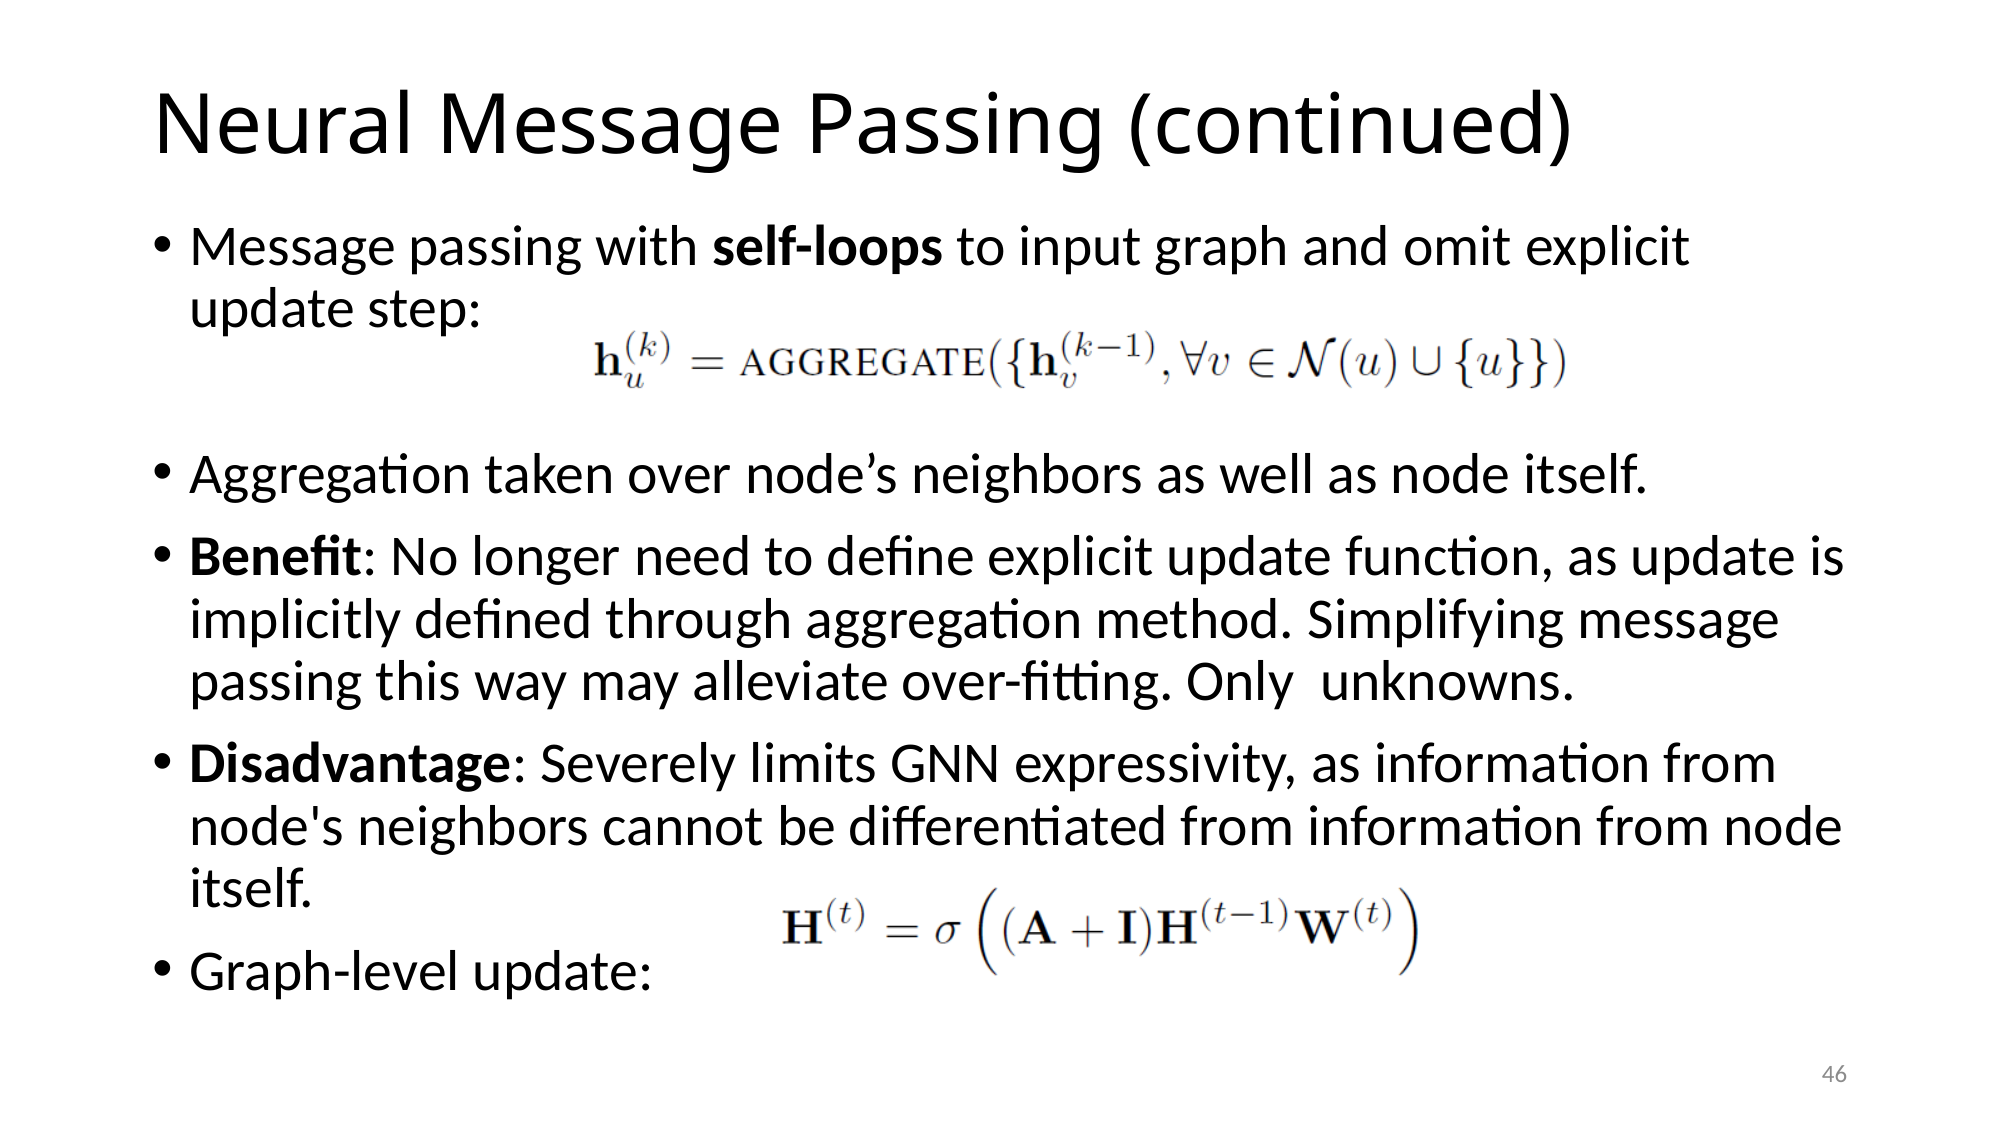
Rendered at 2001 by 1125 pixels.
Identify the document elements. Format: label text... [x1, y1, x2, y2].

slide_number 46 [1412, 1042, 1863, 1103]
picture [771, 879, 1429, 983]
title Neural Message Passing (continued) [137, 59, 1863, 194]
picture [574, 313, 1571, 406]
